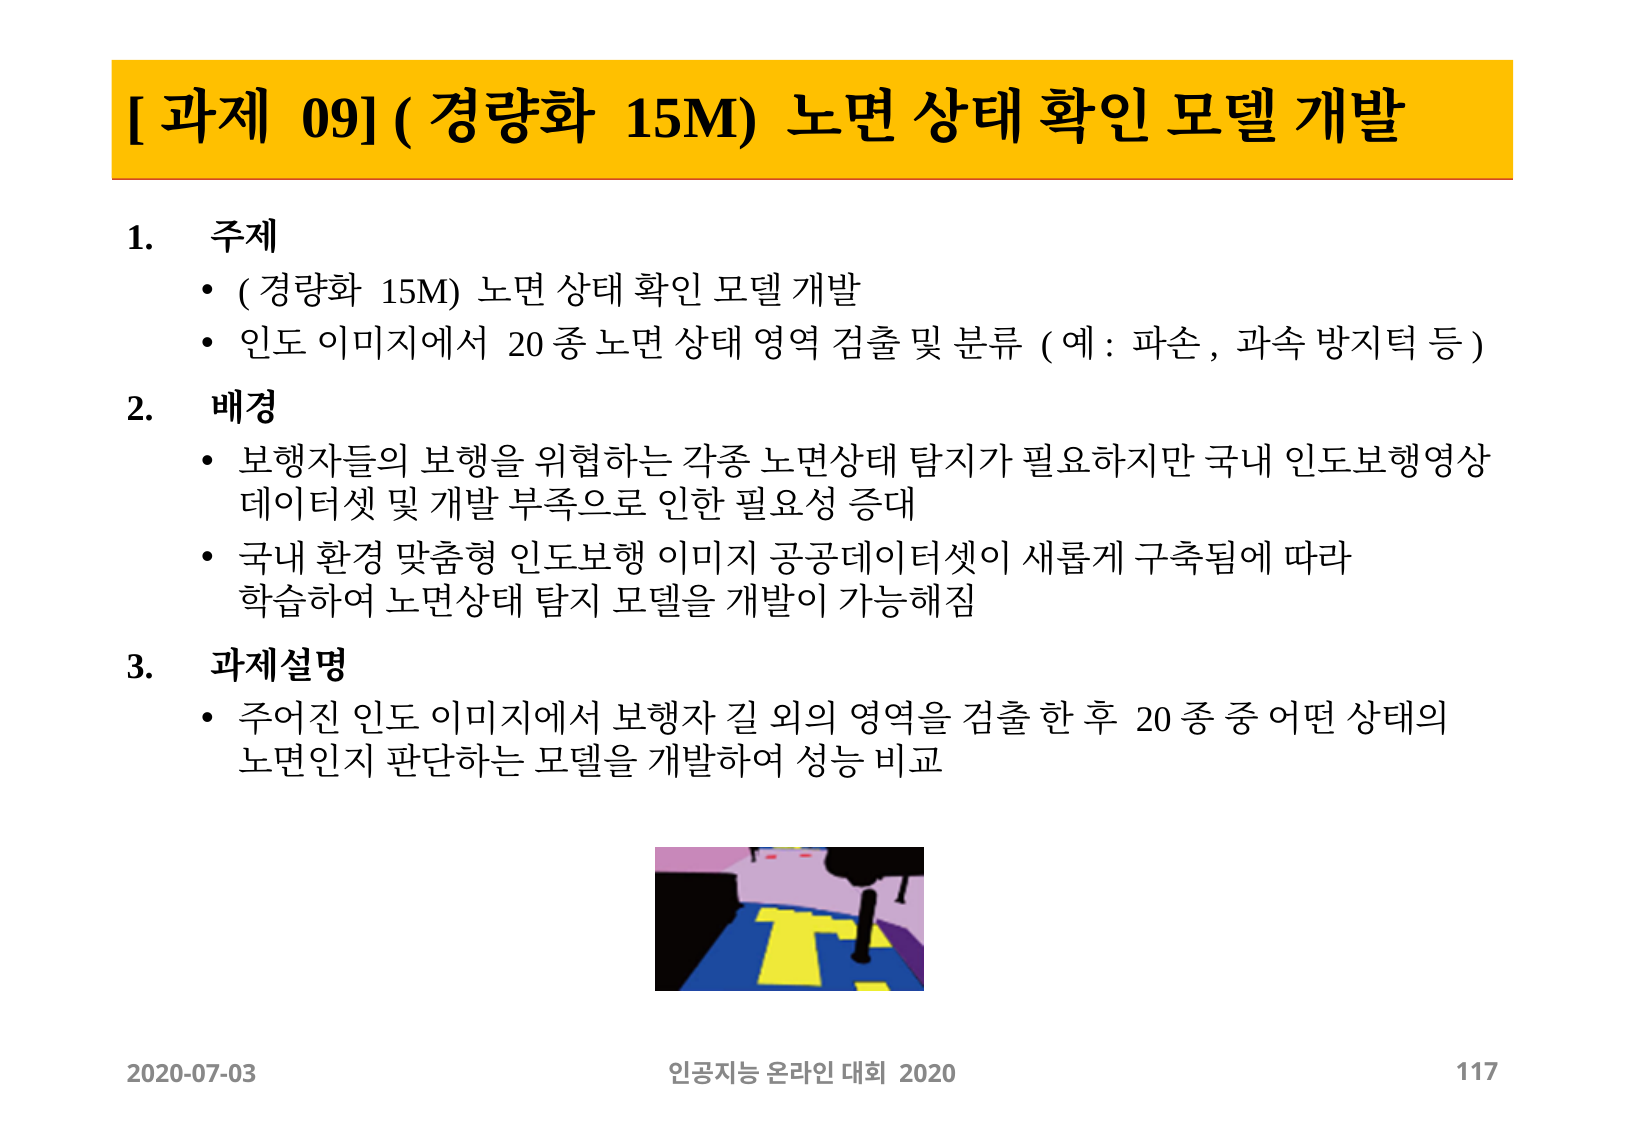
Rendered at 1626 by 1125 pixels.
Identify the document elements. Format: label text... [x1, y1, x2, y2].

title [과제 09] (경량화 15M) 노면 상태 확인 모델 개발 [111, 59, 1514, 179]
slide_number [111, 1042, 303, 1103]
slide_number ‹#› [1433, 1042, 1514, 1103]
list 주제 (경량화 15M) 노면 상태 확인 모델 개발 인도 이미지에서 20종 노면 상태 영역 검출 및 분류 (예: 파손, 과속 방지턱 등) 배경 보행자들의 보행을 위협하는 각종 노면상태 탐지가 필요하지만 국내 인도보행영상 데이터셋 및 개발 부족으로 인한 필요성 증대 국내 환경 맞춤형 인도보행 이미지 공공데이터셋이 새롭게 구축됨에 따라 학습하여 노면상태 탐지 모델을 개발이 가능해짐 과제설명 주어진 인도 이미지에서 보행자 길 외의 영역을 검출 한 후 20종 중 어떤 상태의 노면인지 판단하는 모델을 개발하여 성능 비교 [111, 205, 1514, 833]
footer 인공지능 온라인 대회 2020 [538, 1042, 1087, 1103]
picture [654, 846, 925, 992]
